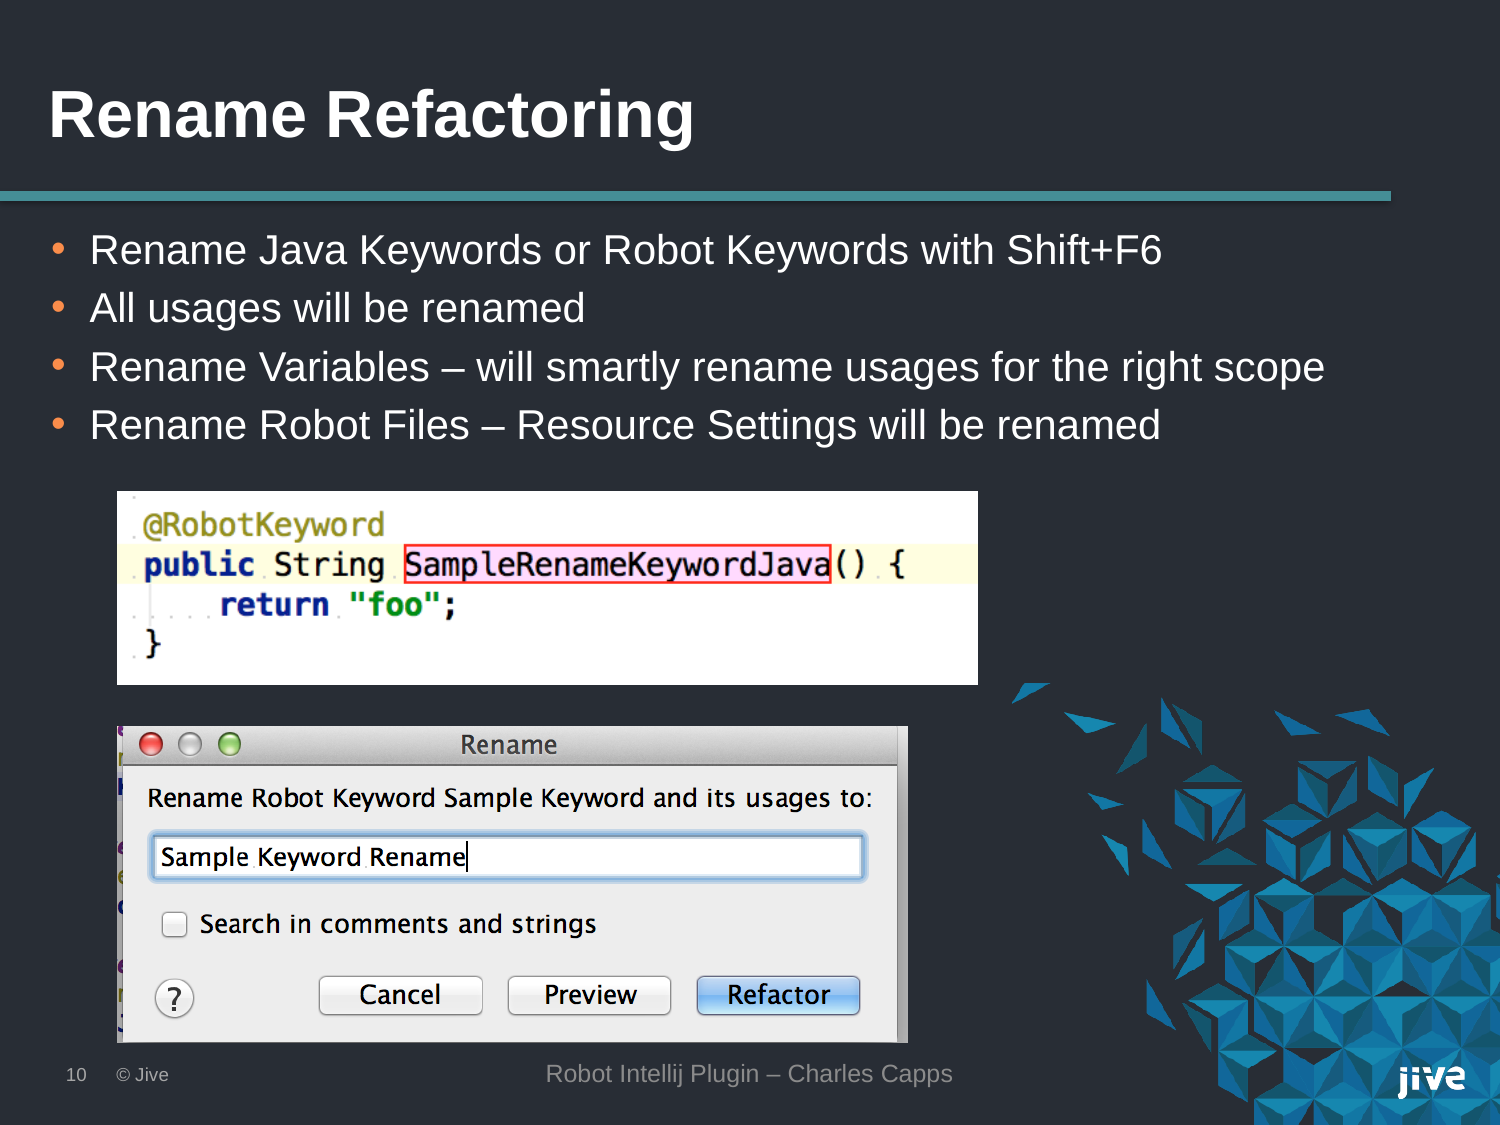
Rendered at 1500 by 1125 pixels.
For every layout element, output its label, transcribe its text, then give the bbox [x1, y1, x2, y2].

list Rename Java Keywords or Robot Keywords with Shift+F6 All usages will be renamed Rename Variables – will smartly rename usages for the right scope Rename Robot Files – Resource Settings will be renamed [36, 222, 1394, 813]
title Rename Refactoring [33, 26, 1425, 196]
picture [117, 491, 978, 686]
footer Robot Intellij Plugin – Charles Capps [512, 1042, 988, 1103]
picture [117, 726, 908, 1043]
